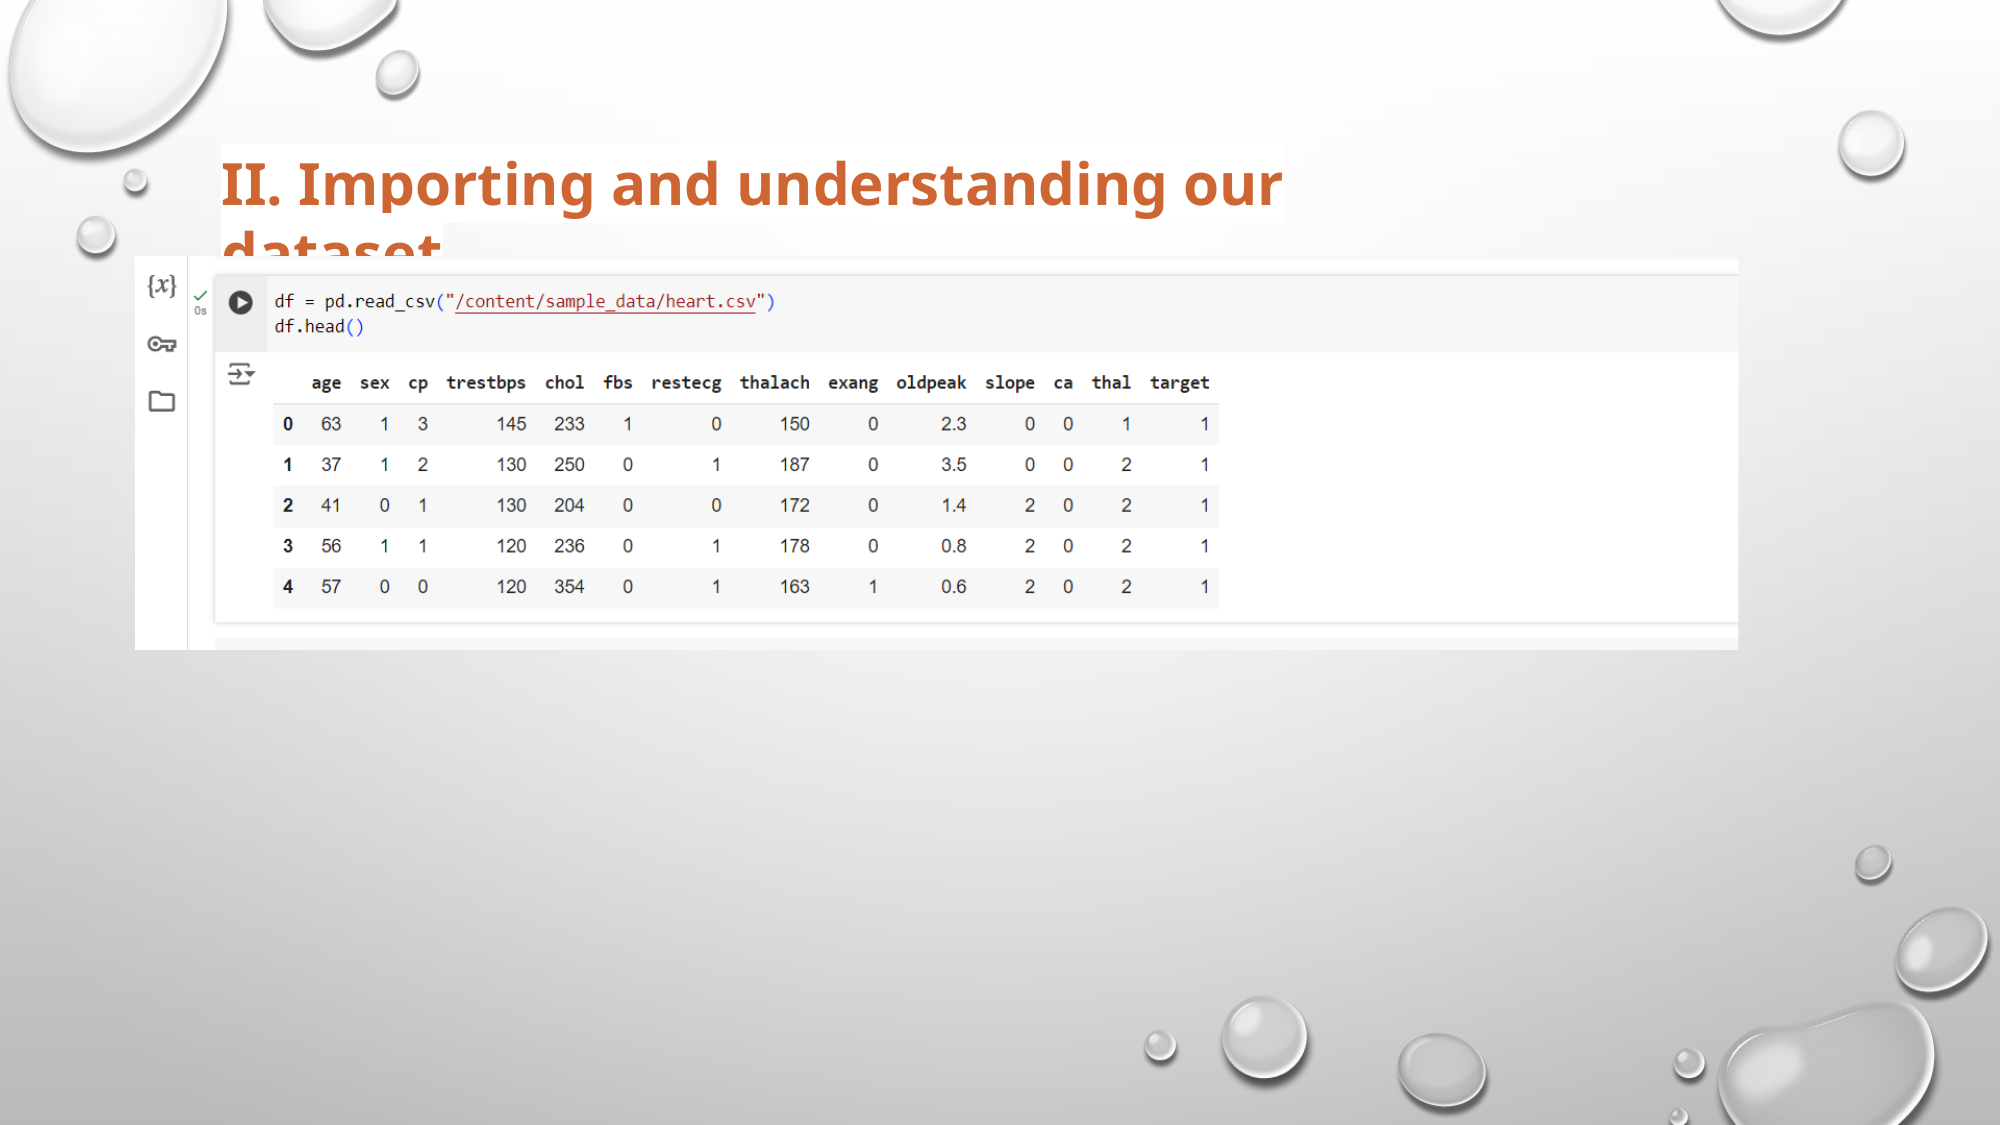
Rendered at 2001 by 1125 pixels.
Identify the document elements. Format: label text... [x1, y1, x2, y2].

text_box II. Importing and understanding our dataset [206, 140, 1449, 256]
picture [0, 0, 2000, 1125]
